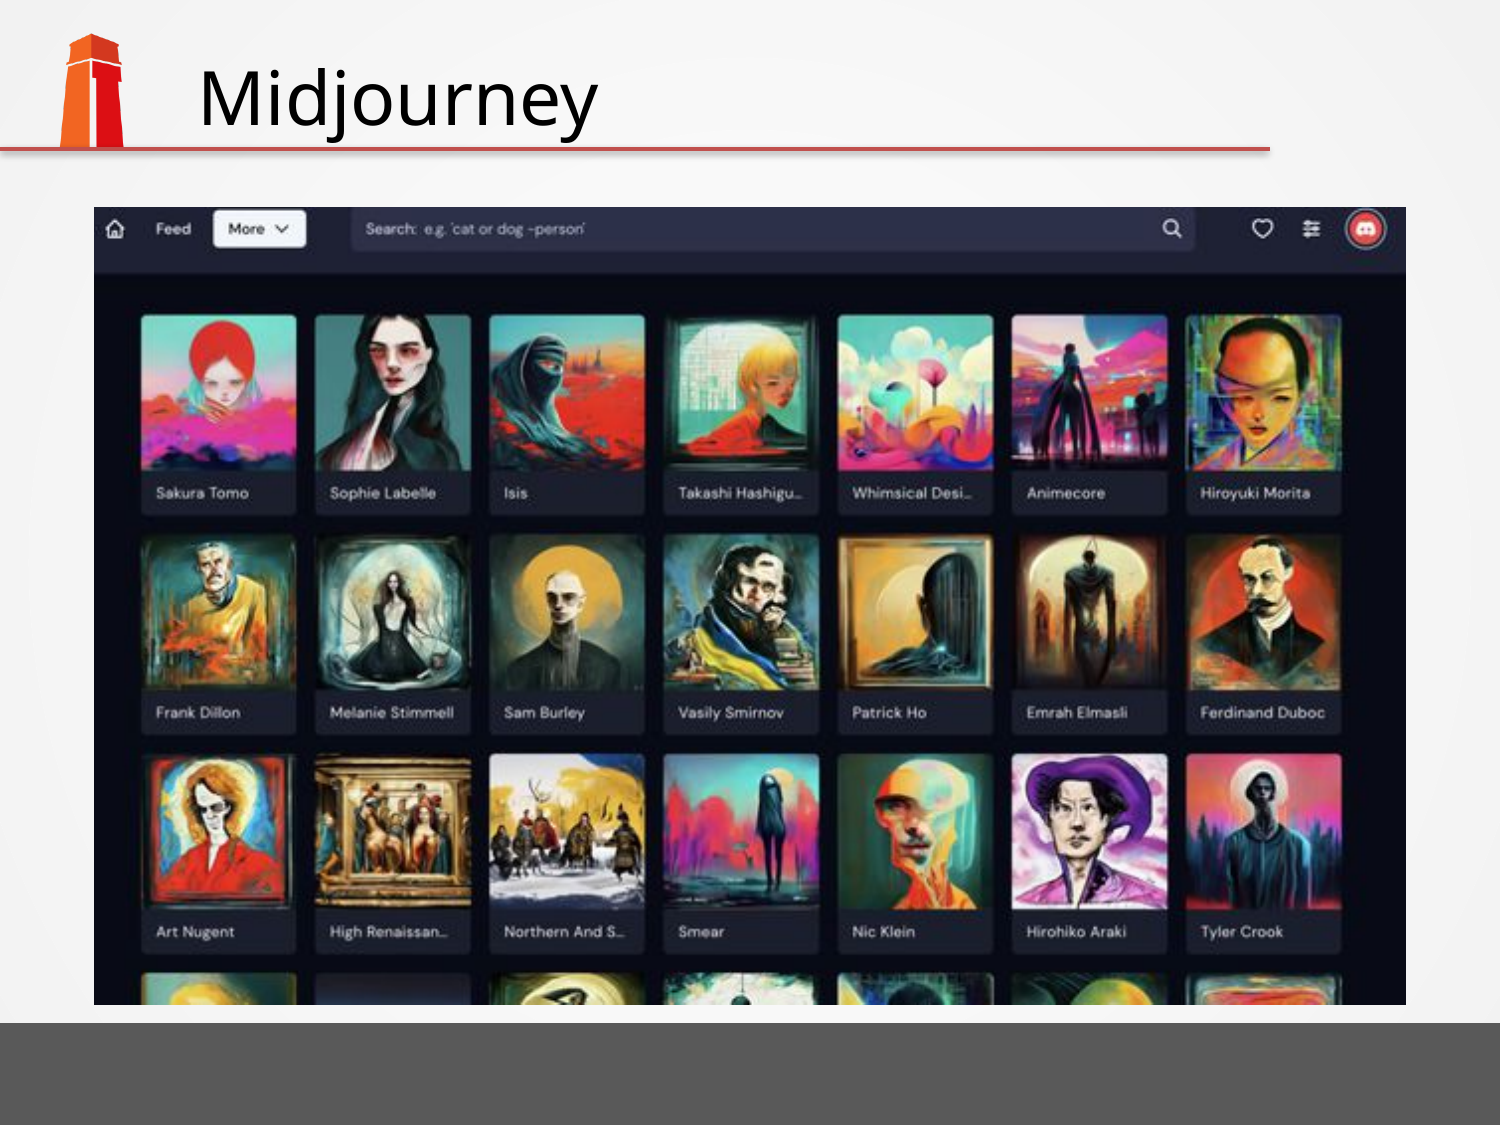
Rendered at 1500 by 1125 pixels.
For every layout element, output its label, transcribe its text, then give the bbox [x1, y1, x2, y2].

title Midjourney [183, 42, 1270, 149]
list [93, 207, 1406, 1006]
picture [16, 11, 166, 147]
